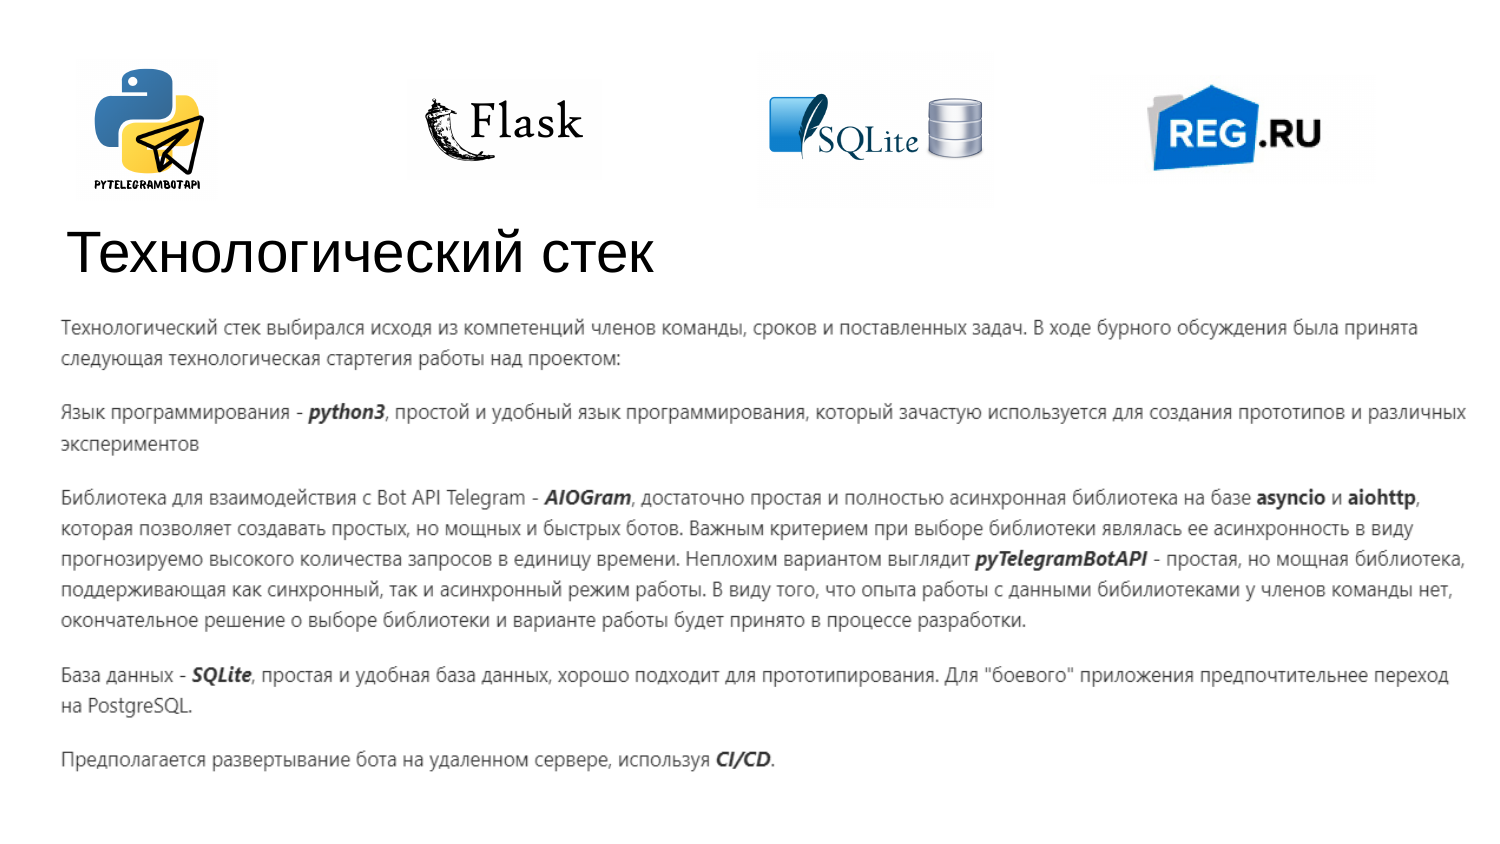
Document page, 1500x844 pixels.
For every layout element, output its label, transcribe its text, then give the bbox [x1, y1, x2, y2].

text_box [76, 51, 1376, 208]
list Технологический стек [51, 207, 708, 298]
picture [50, 300, 1500, 791]
